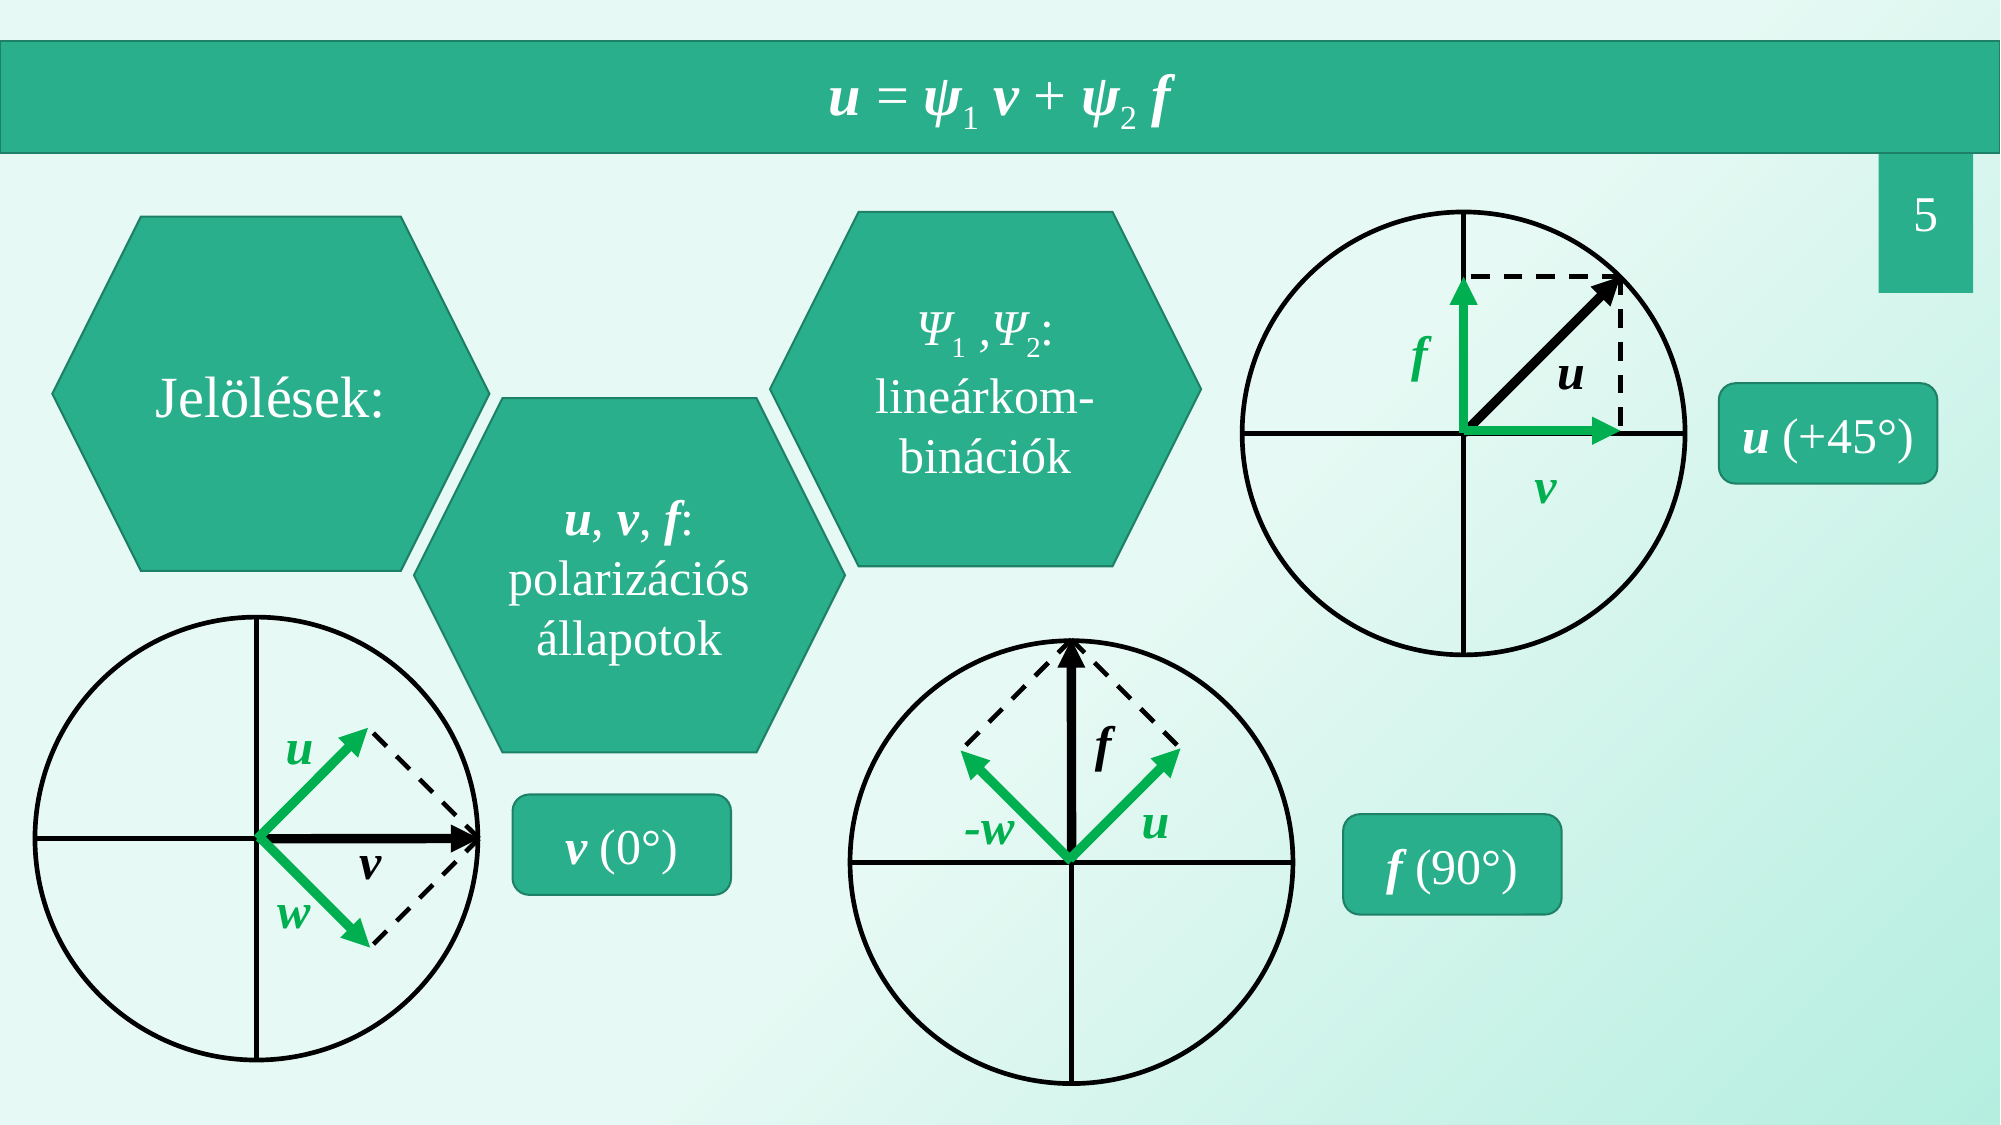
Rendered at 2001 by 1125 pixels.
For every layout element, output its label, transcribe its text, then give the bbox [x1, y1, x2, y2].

text_box Ψ1 ,Ψ2: lineárkom-binációk [768, 210, 1203, 568]
text_box v (0°) [511, 793, 733, 896]
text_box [850, 640, 1293, 1084]
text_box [34, 617, 478, 1061]
text_box f (90°) [1342, 813, 1563, 916]
text_box u (+45°) [1717, 382, 1939, 485]
text_box u = ψ1 v + ψ2 f [0, 40, 2000, 154]
text_box Jelölések: [51, 215, 491, 572]
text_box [1242, 211, 1686, 655]
text_box 5 [1878, 154, 1974, 294]
text_box u, v, f: polarizációs állapotok [412, 397, 847, 754]
